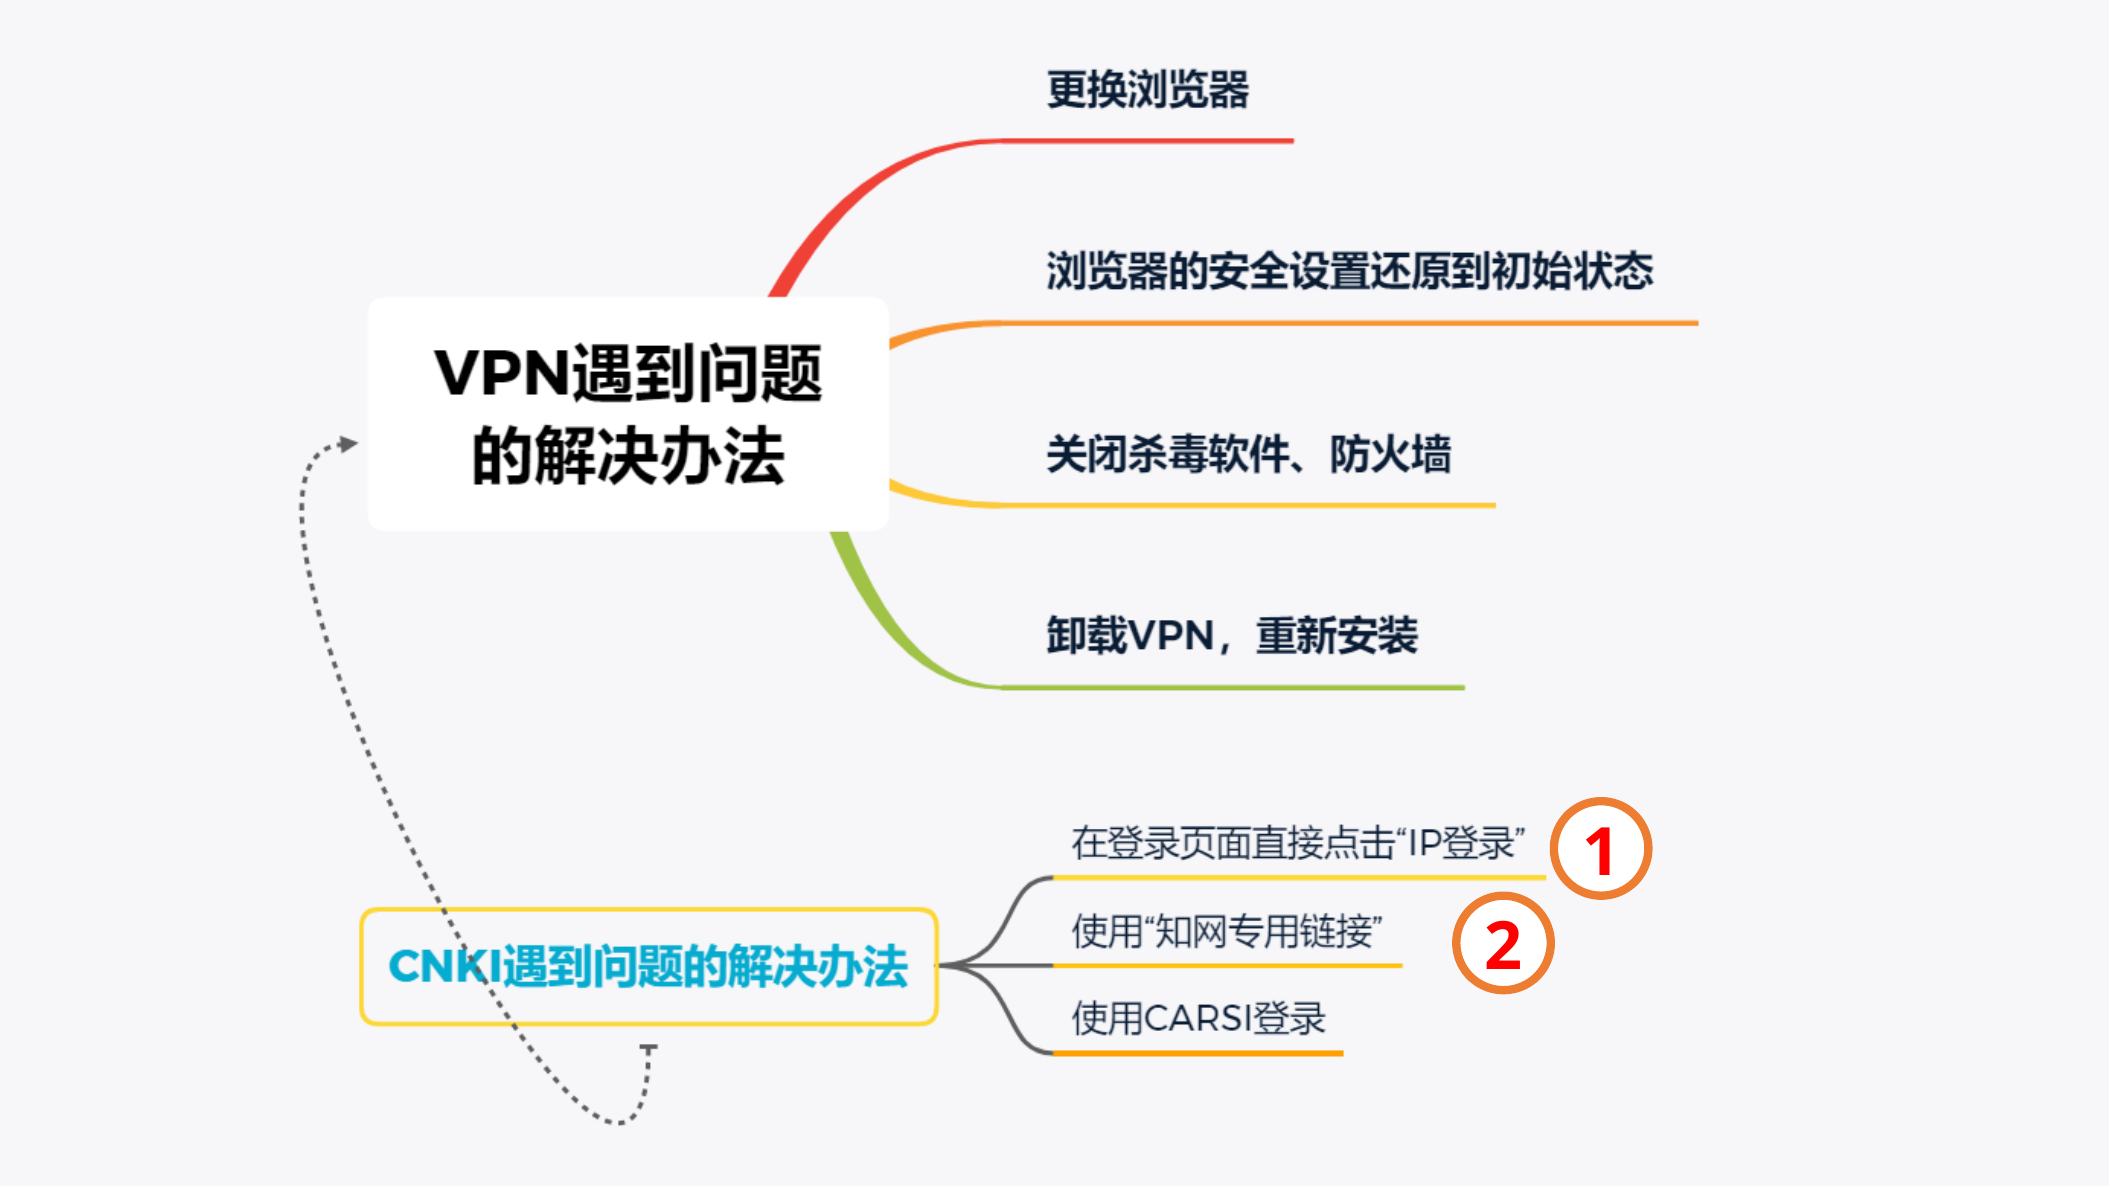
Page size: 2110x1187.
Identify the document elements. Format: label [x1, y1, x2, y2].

picture [166, 47, 1929, 1130]
